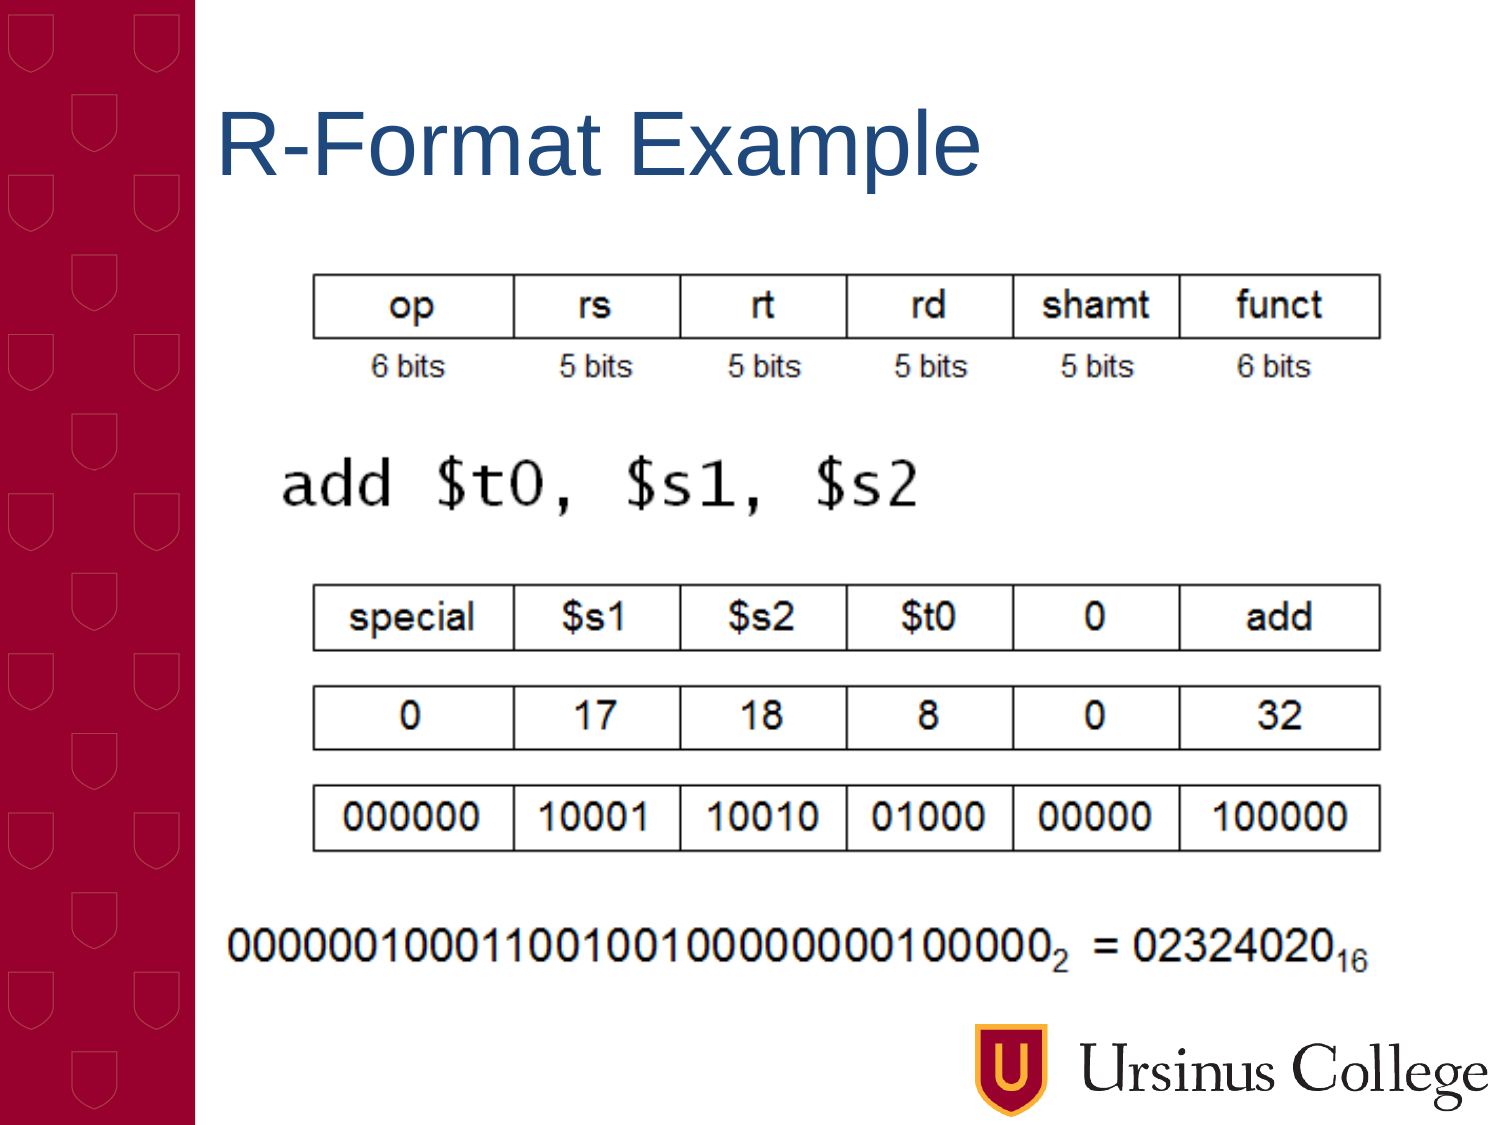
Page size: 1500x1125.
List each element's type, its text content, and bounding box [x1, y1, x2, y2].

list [207, 249, 1413, 998]
picture [975, 1024, 1488, 1117]
picture [0, 0, 196, 1125]
title R-Format Example [200, 45, 1425, 233]
